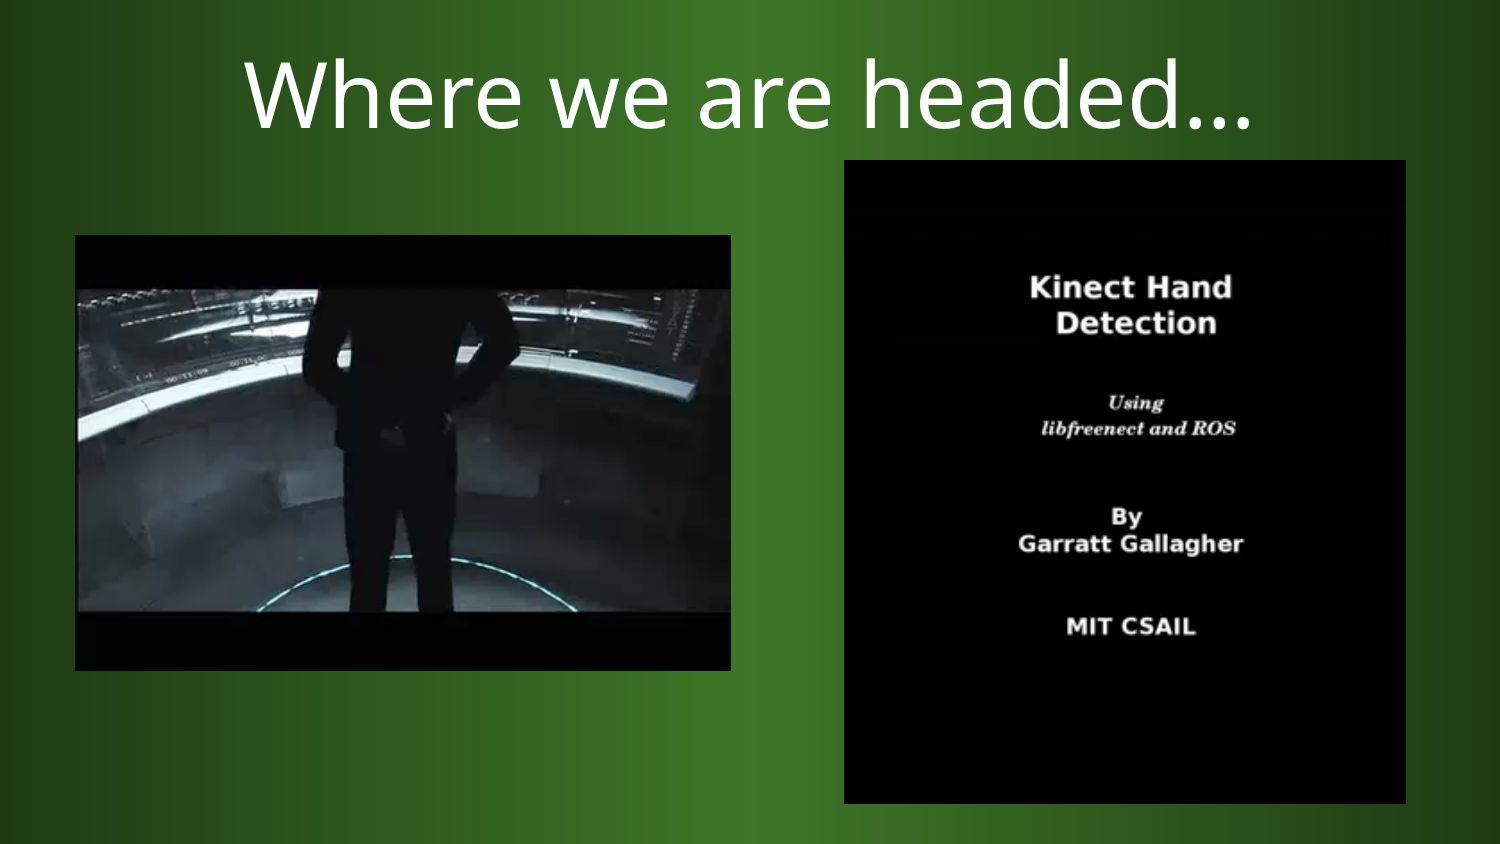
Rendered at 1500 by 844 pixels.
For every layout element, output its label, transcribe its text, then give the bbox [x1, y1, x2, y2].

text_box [74, 234, 732, 673]
title Where we are headed… [75, 21, 1425, 163]
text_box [843, 159, 1407, 805]
